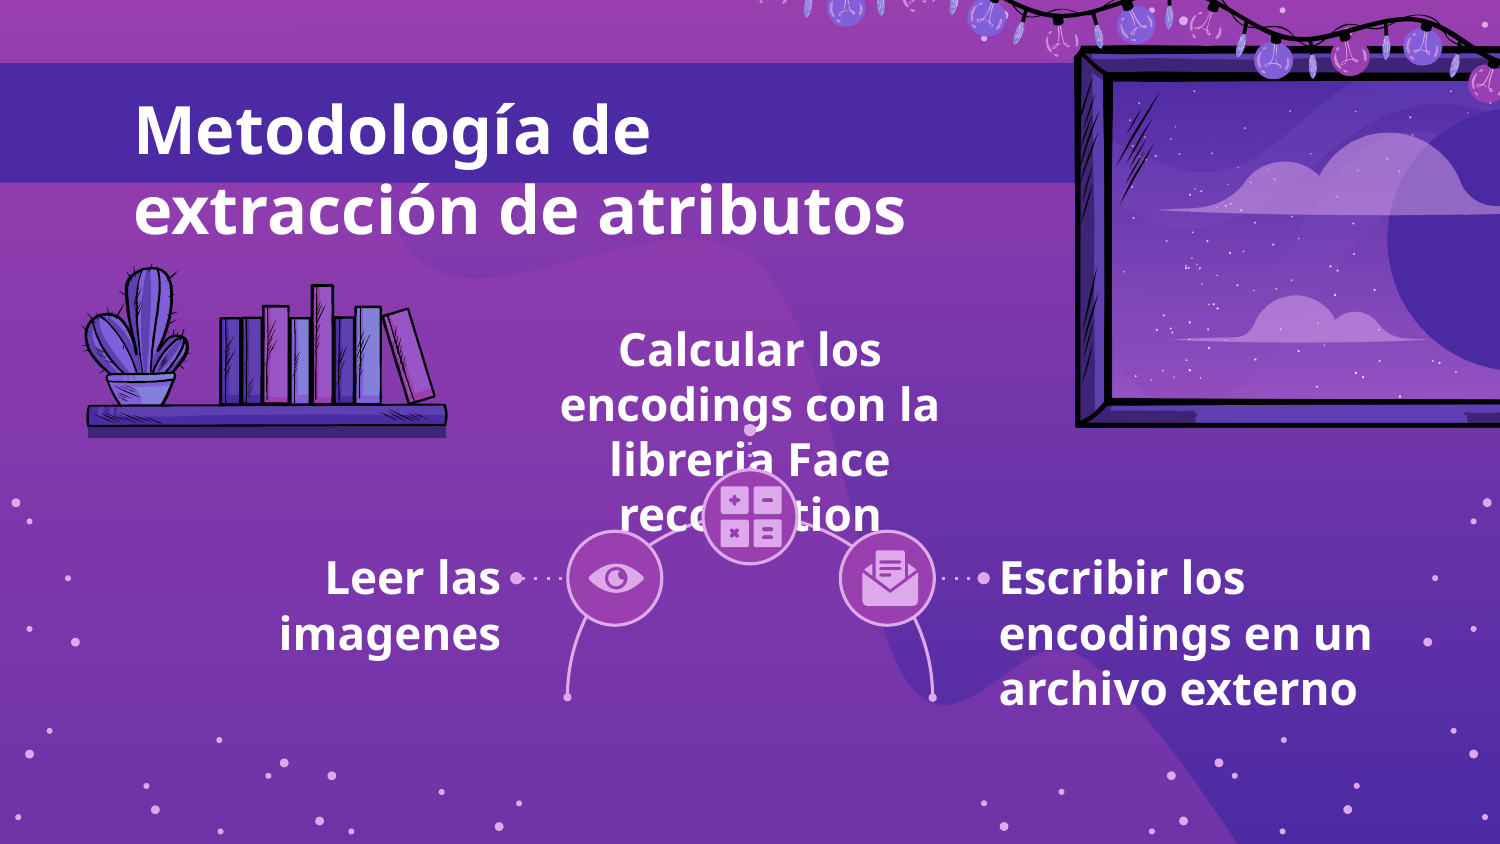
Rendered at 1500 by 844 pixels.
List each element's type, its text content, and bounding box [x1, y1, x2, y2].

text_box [588, 563, 645, 594]
text_box Leer las imagenes [113, 534, 517, 605]
text_box [703, 469, 798, 549]
text_box [840, 531, 935, 626]
text_box [567, 531, 662, 626]
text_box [80, 262, 448, 439]
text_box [720, 486, 782, 548]
picture [1052, 66, 1500, 445]
text_box [563, 521, 937, 702]
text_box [862, 550, 919, 607]
text_box [724, 556, 776, 564]
title Metodología de extracción de atributos [118, 72, 991, 167]
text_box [646, 0, 1500, 66]
text_box Escribir los encodings en un archivo externo [983, 534, 1445, 668]
text_box Calcular los encodings con la libreria Face recognition [480, 305, 1020, 376]
